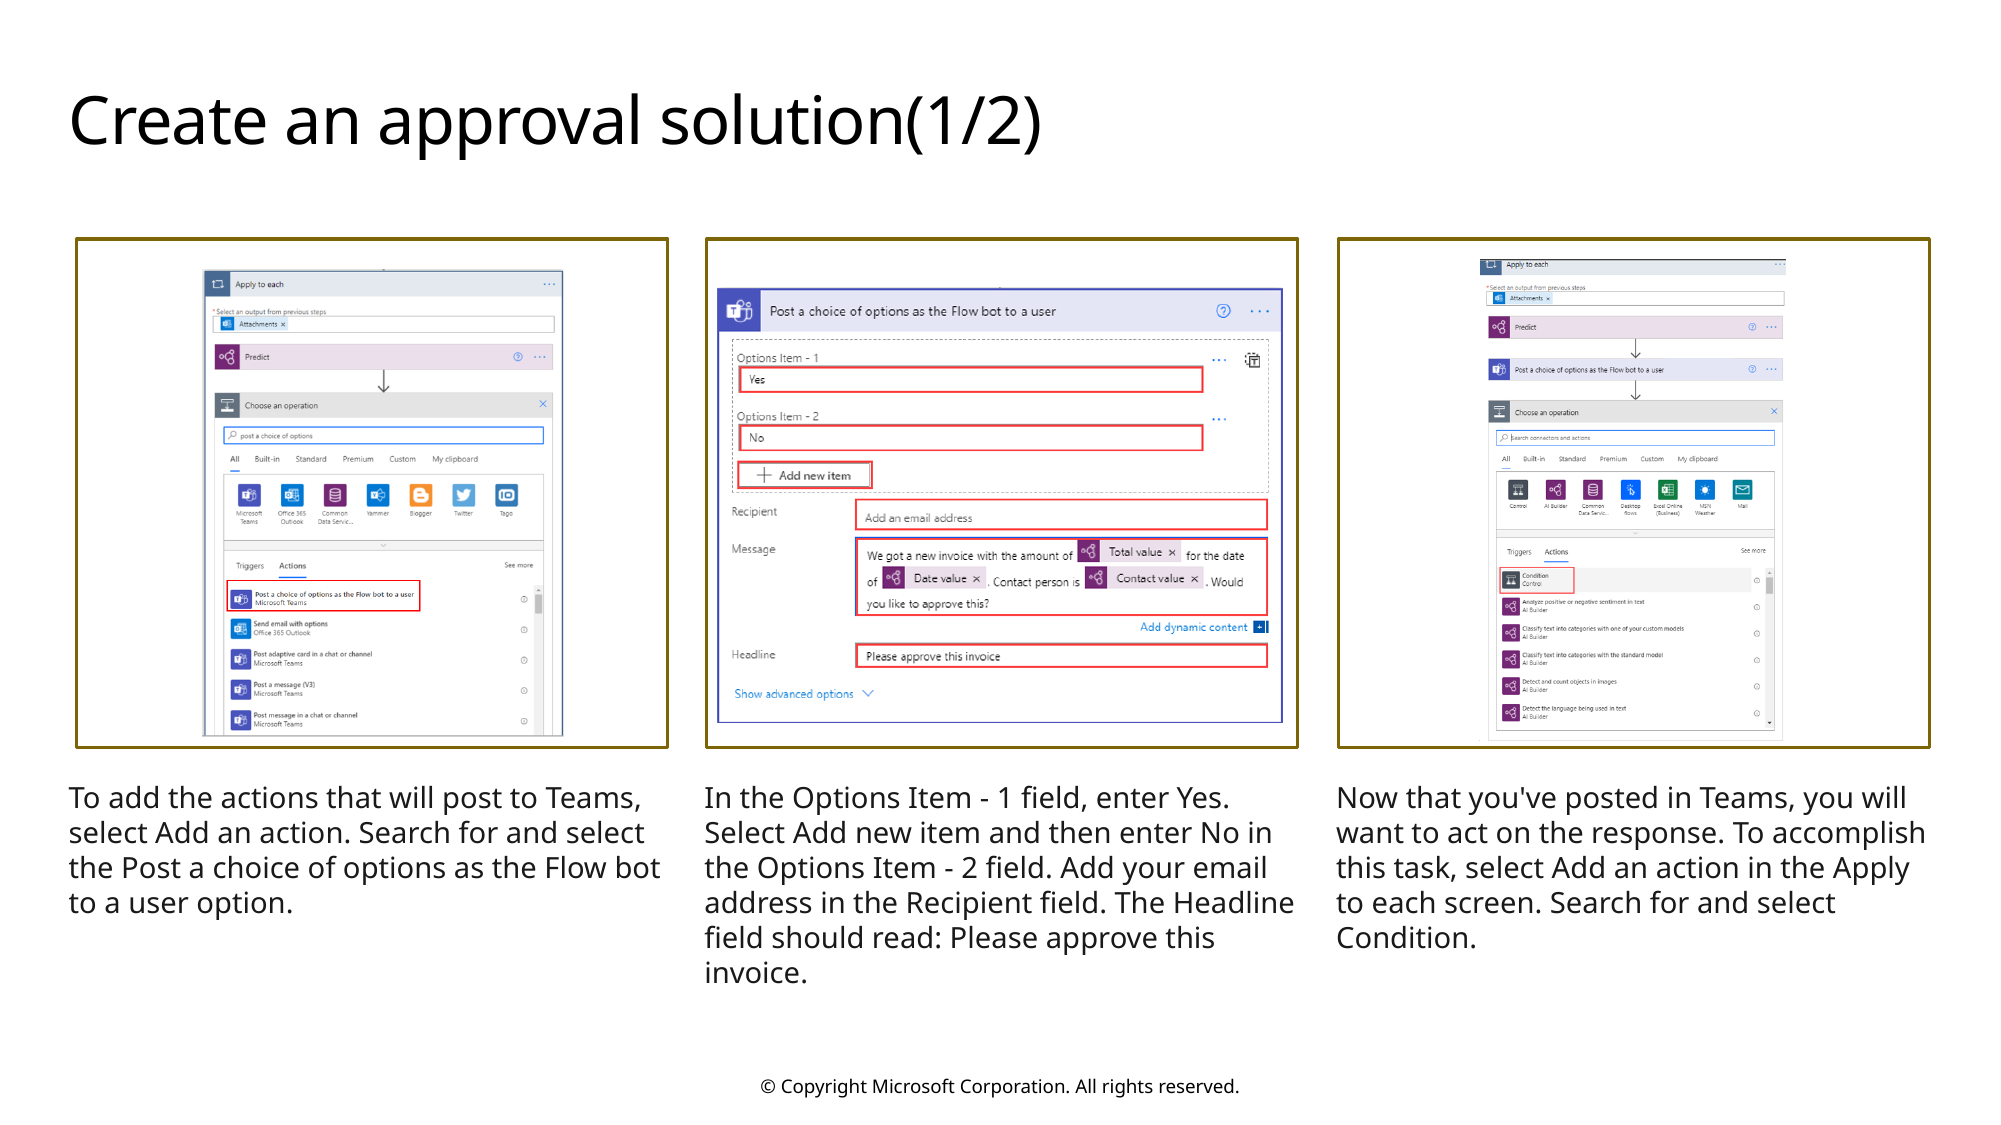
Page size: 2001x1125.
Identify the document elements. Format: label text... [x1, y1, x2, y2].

picture [717, 286, 1286, 723]
picture [1479, 258, 1787, 741]
title Create an approval solution(1/2) [68, 72, 1930, 184]
list Now that you've posted in Teams, you will want to act on the response. To accomplish this task, select Add an action in the Apply to each screen. Search for and select Condition. [1335, 772, 1930, 965]
list In the Options Item - 1 field, enter Yes. Select Add new item and then enter No in the Options Item - 2 field. Add your email address in the Recipient field. The Headline field should read: Please approve this invoice. [704, 772, 1298, 1000]
picture [201, 269, 564, 741]
list To add the actions that will post to Teams, select Add an action. Search for and select the Post a choice of options as the Flow bot to a user option. [68, 772, 668, 929]
